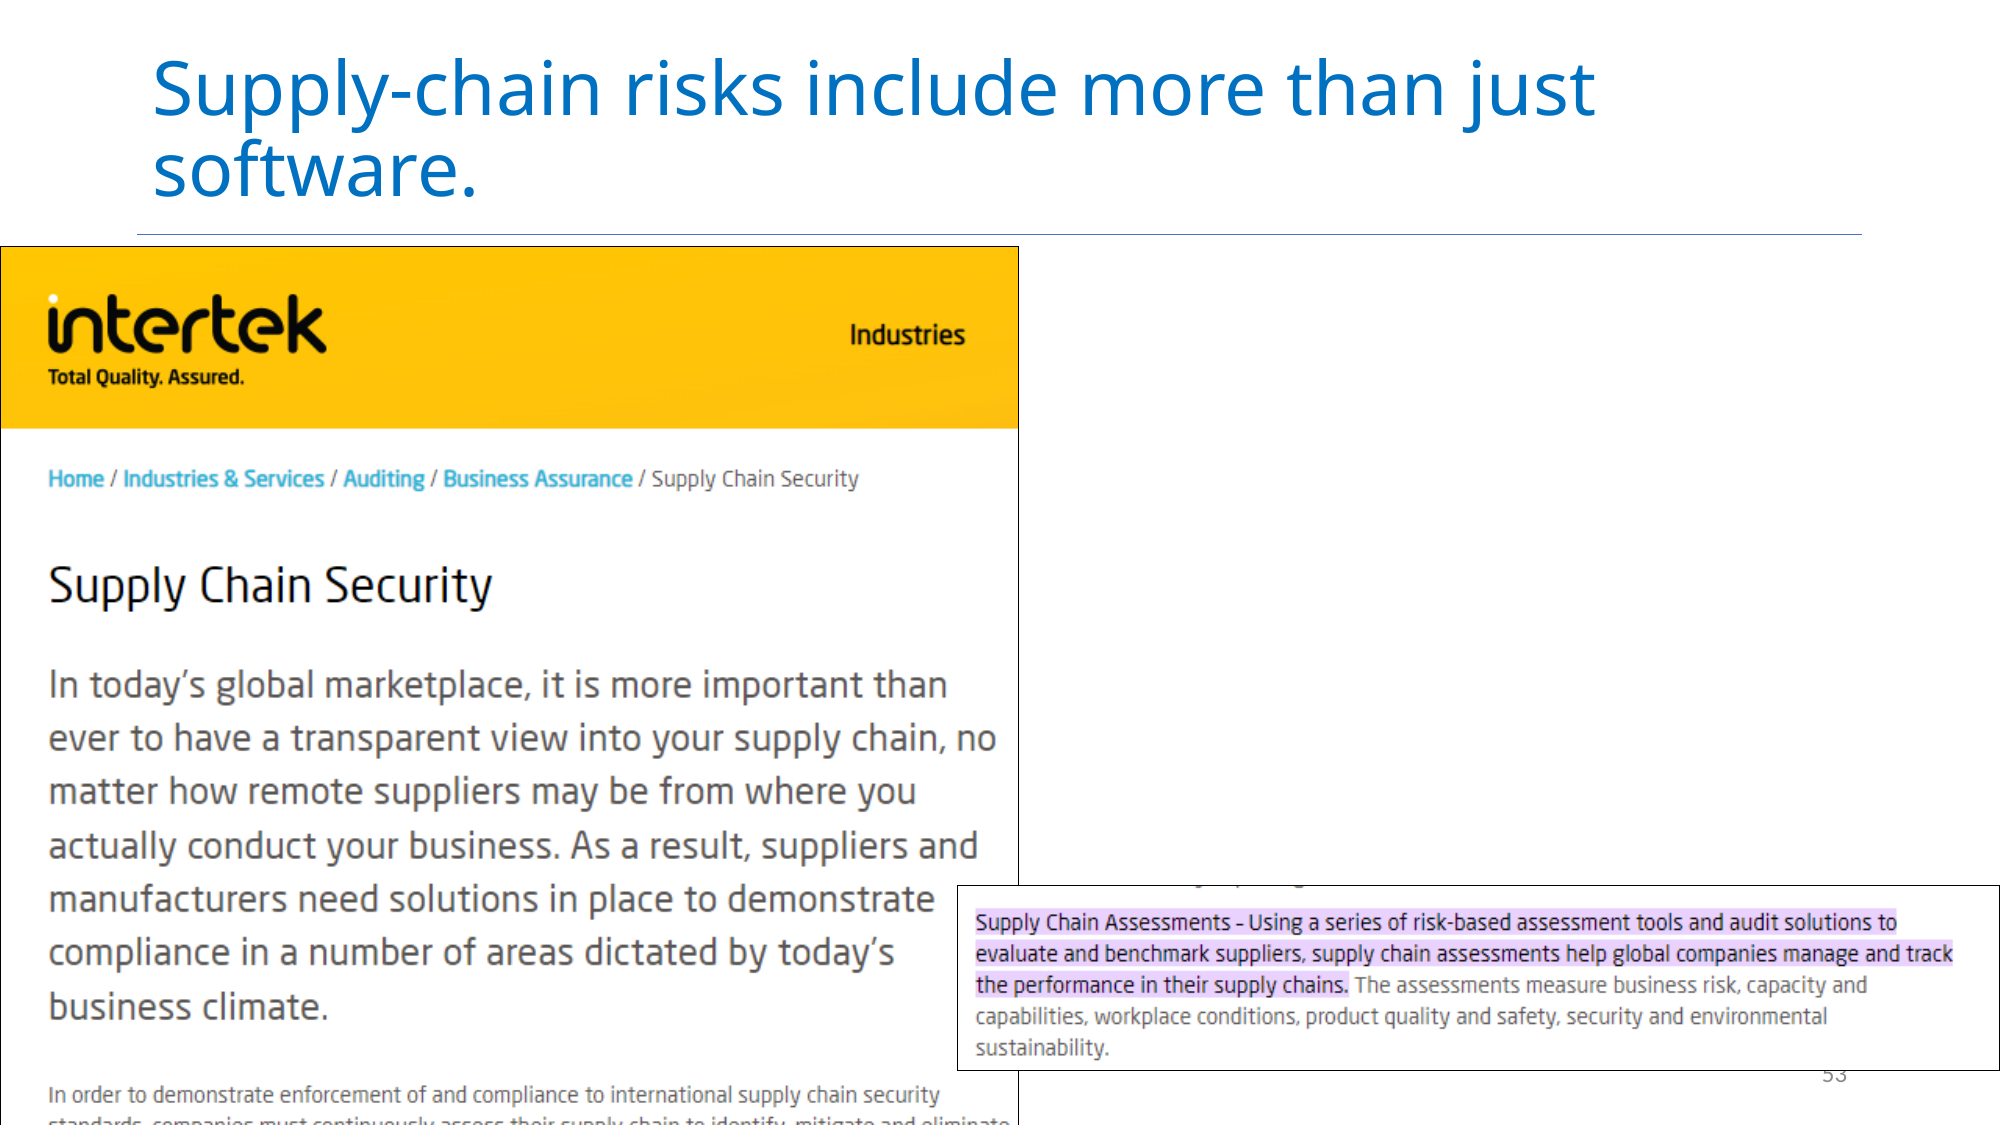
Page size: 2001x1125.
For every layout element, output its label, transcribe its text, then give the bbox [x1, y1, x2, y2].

title Supply-chain risks include more than just software. [137, 3, 1863, 221]
picture [0, 246, 2000, 1125]
slide_number 53 [1412, 1071, 1863, 1103]
